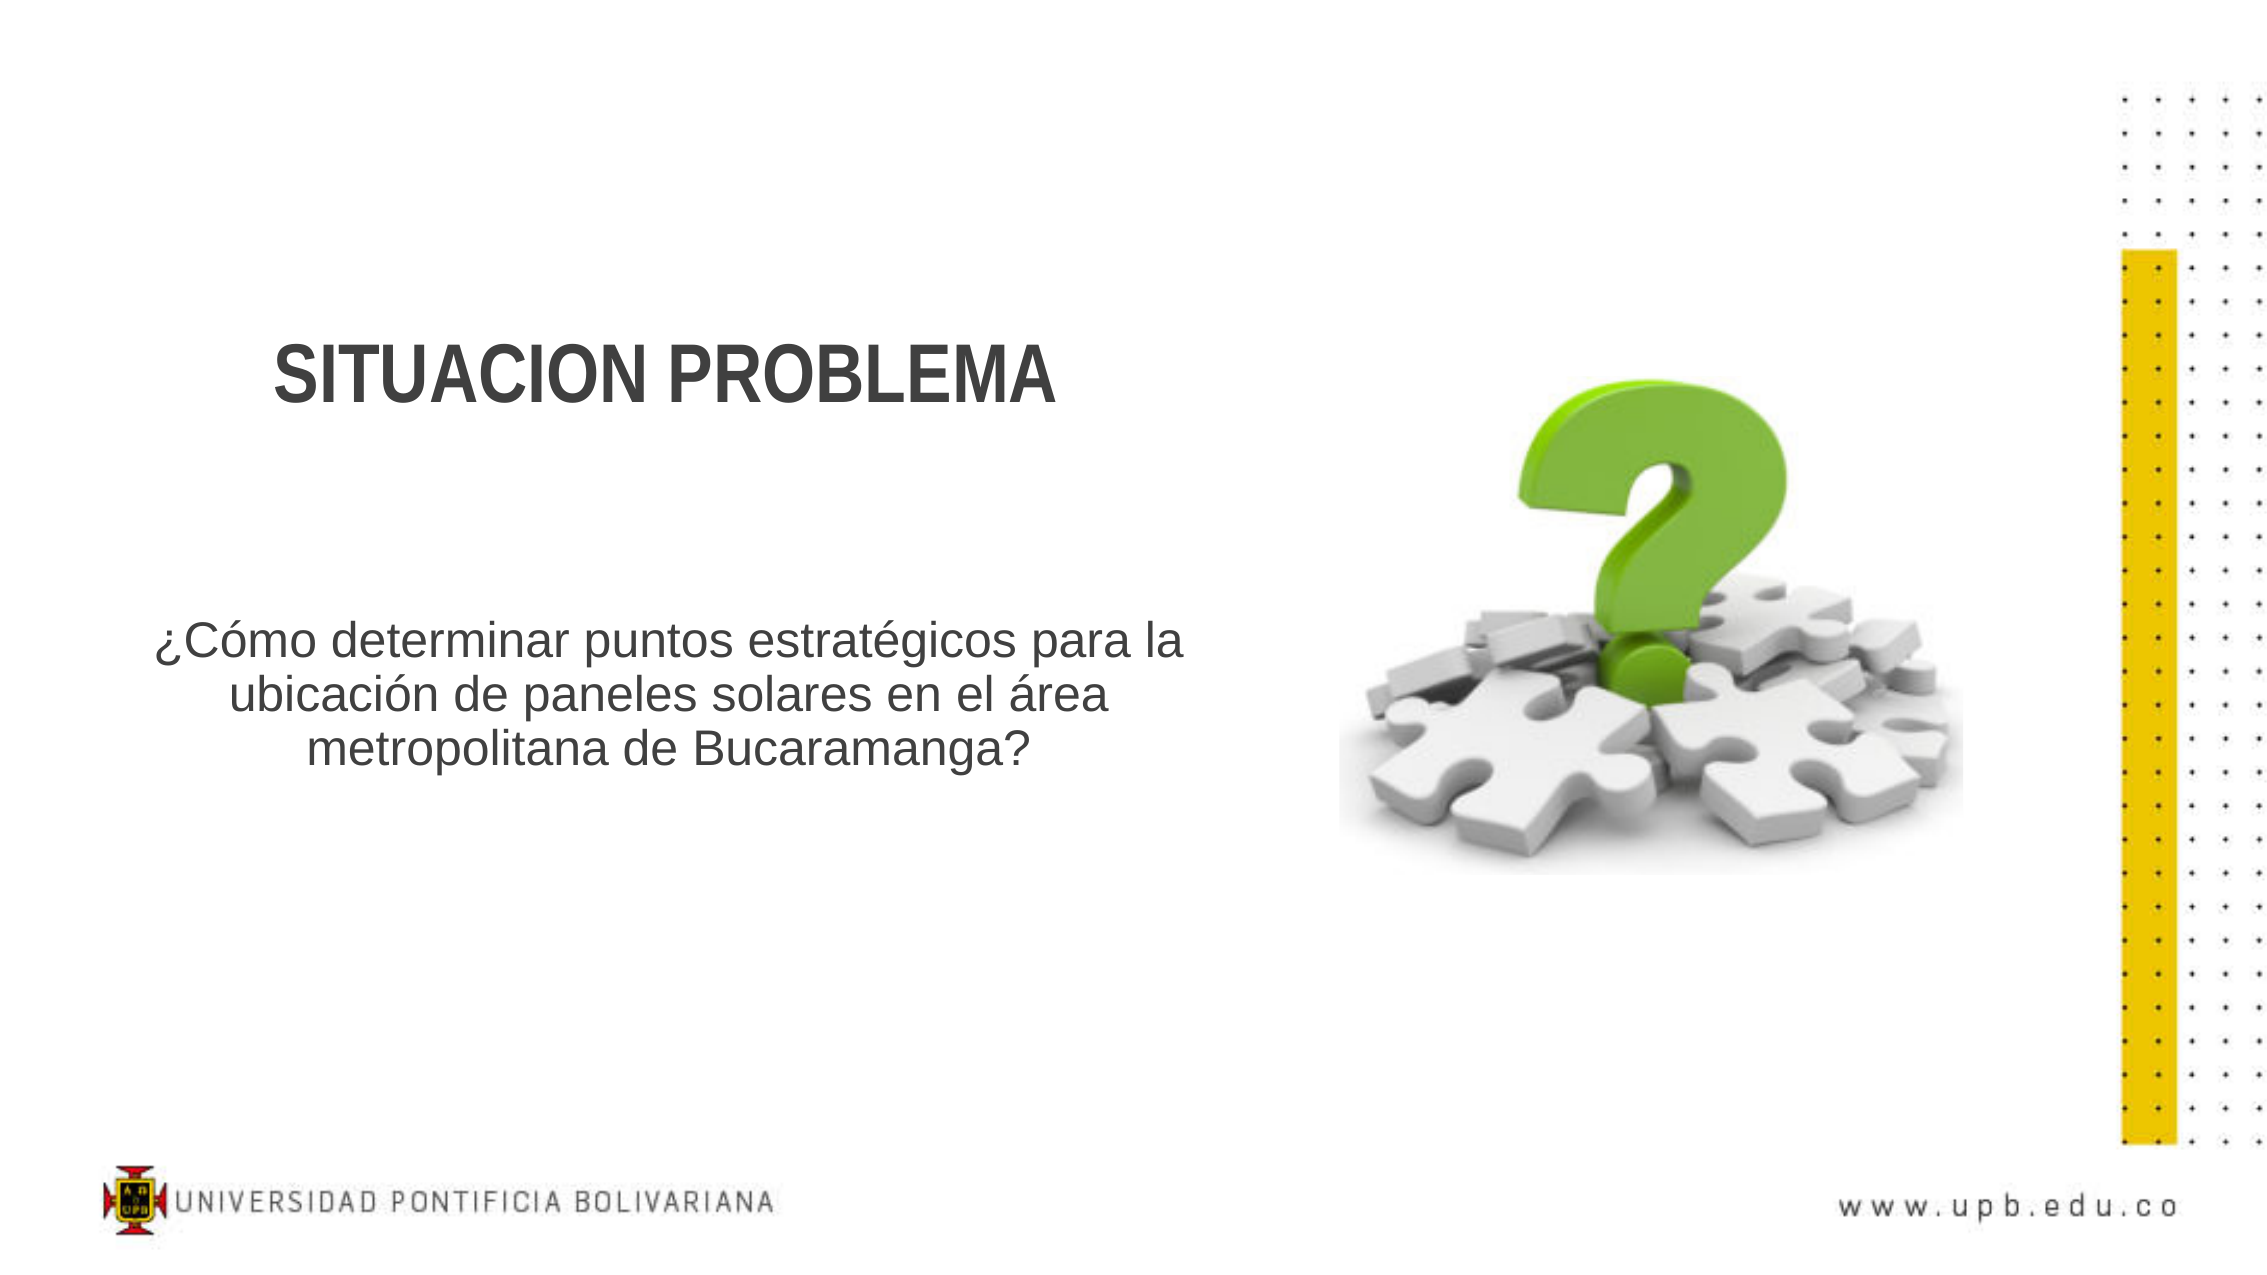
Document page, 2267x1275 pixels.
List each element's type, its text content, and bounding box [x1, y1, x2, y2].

list ¿Cómo determinar puntos estratégicos para la ubicación de paneles solares en el área metropolitana de Bucaramanga? [87, 606, 1250, 805]
picture [0, 0, 2267, 1275]
title SITUACION PROBLEMA [258, 252, 1250, 500]
